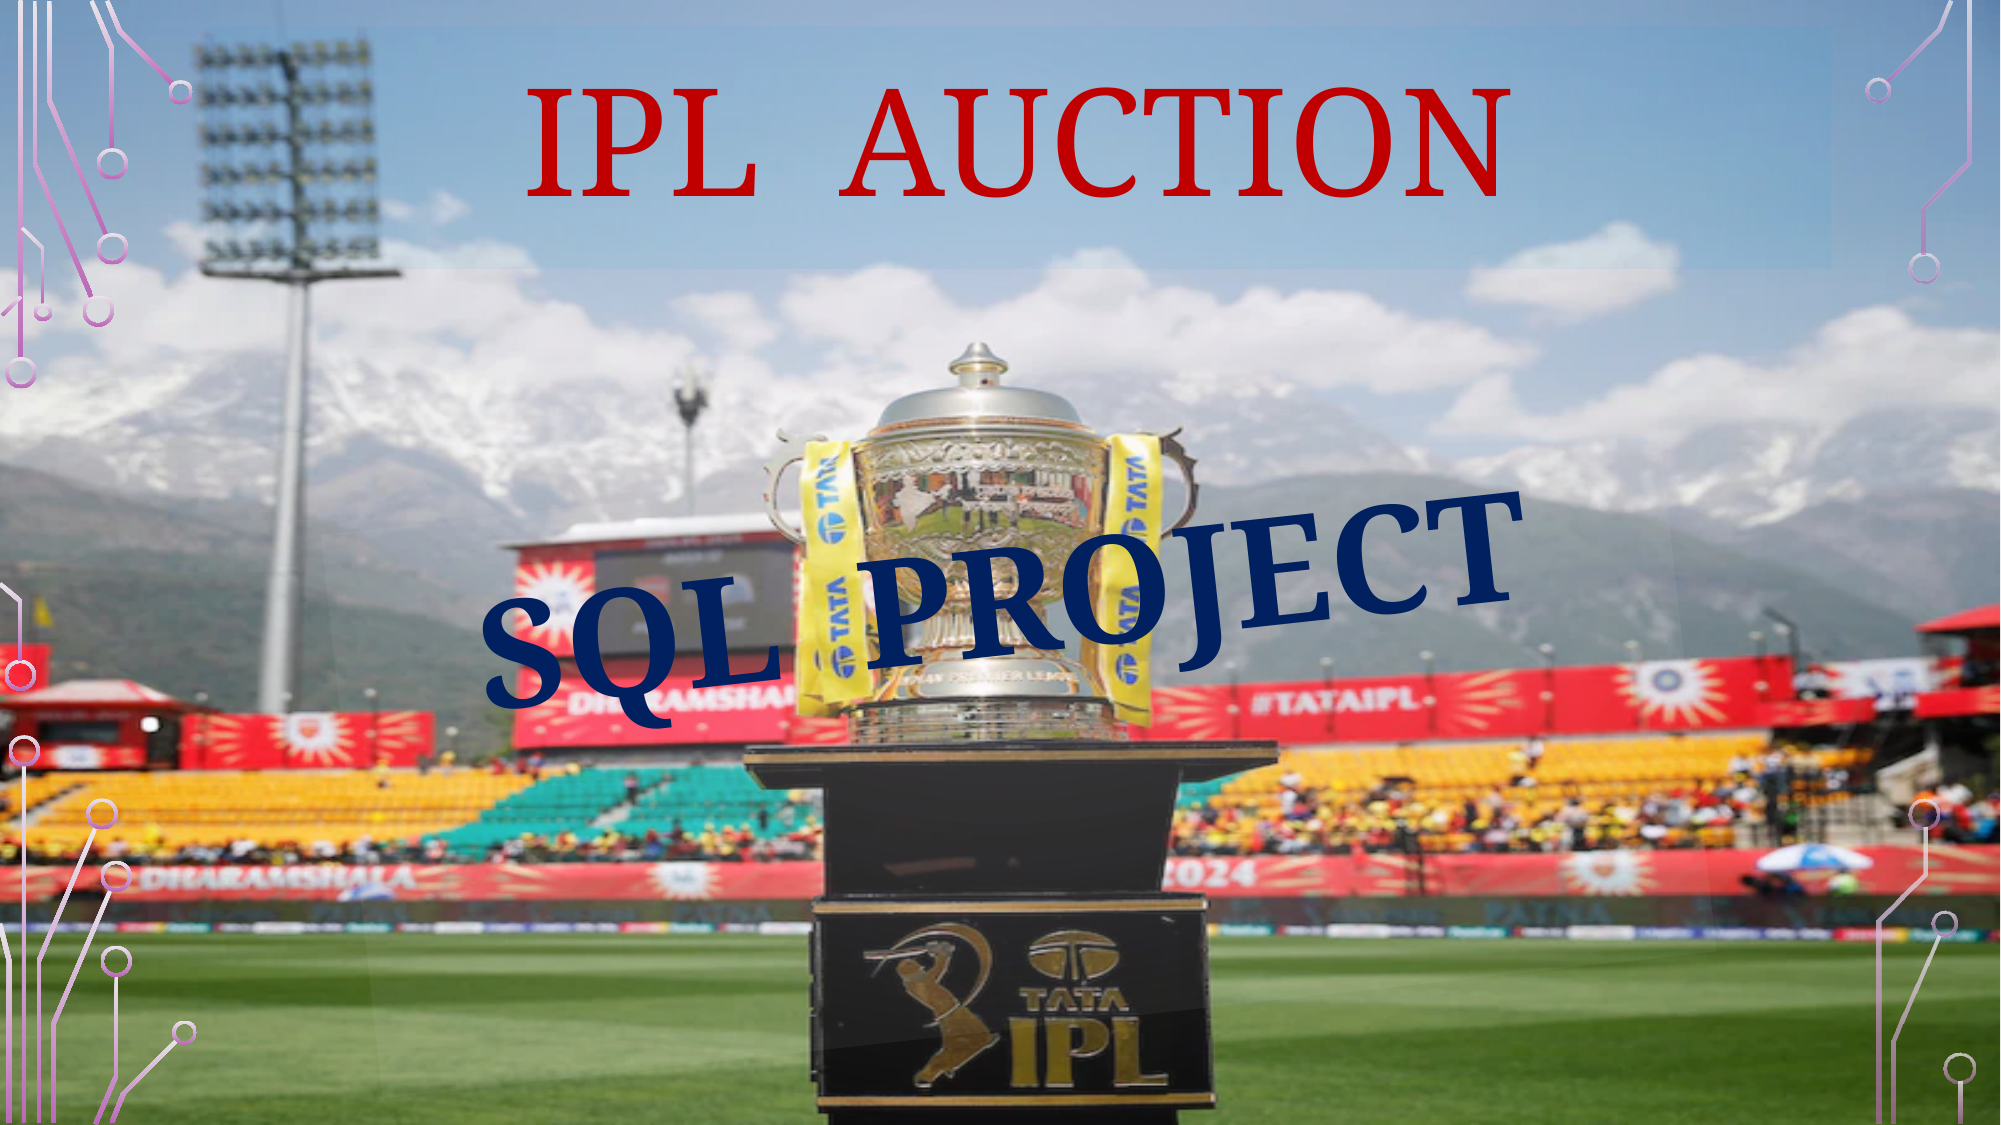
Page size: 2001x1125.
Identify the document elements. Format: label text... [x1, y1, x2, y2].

list SQL PROJECT [320, 388, 1717, 1099]
title Ipl auction [206, 26, 1832, 269]
